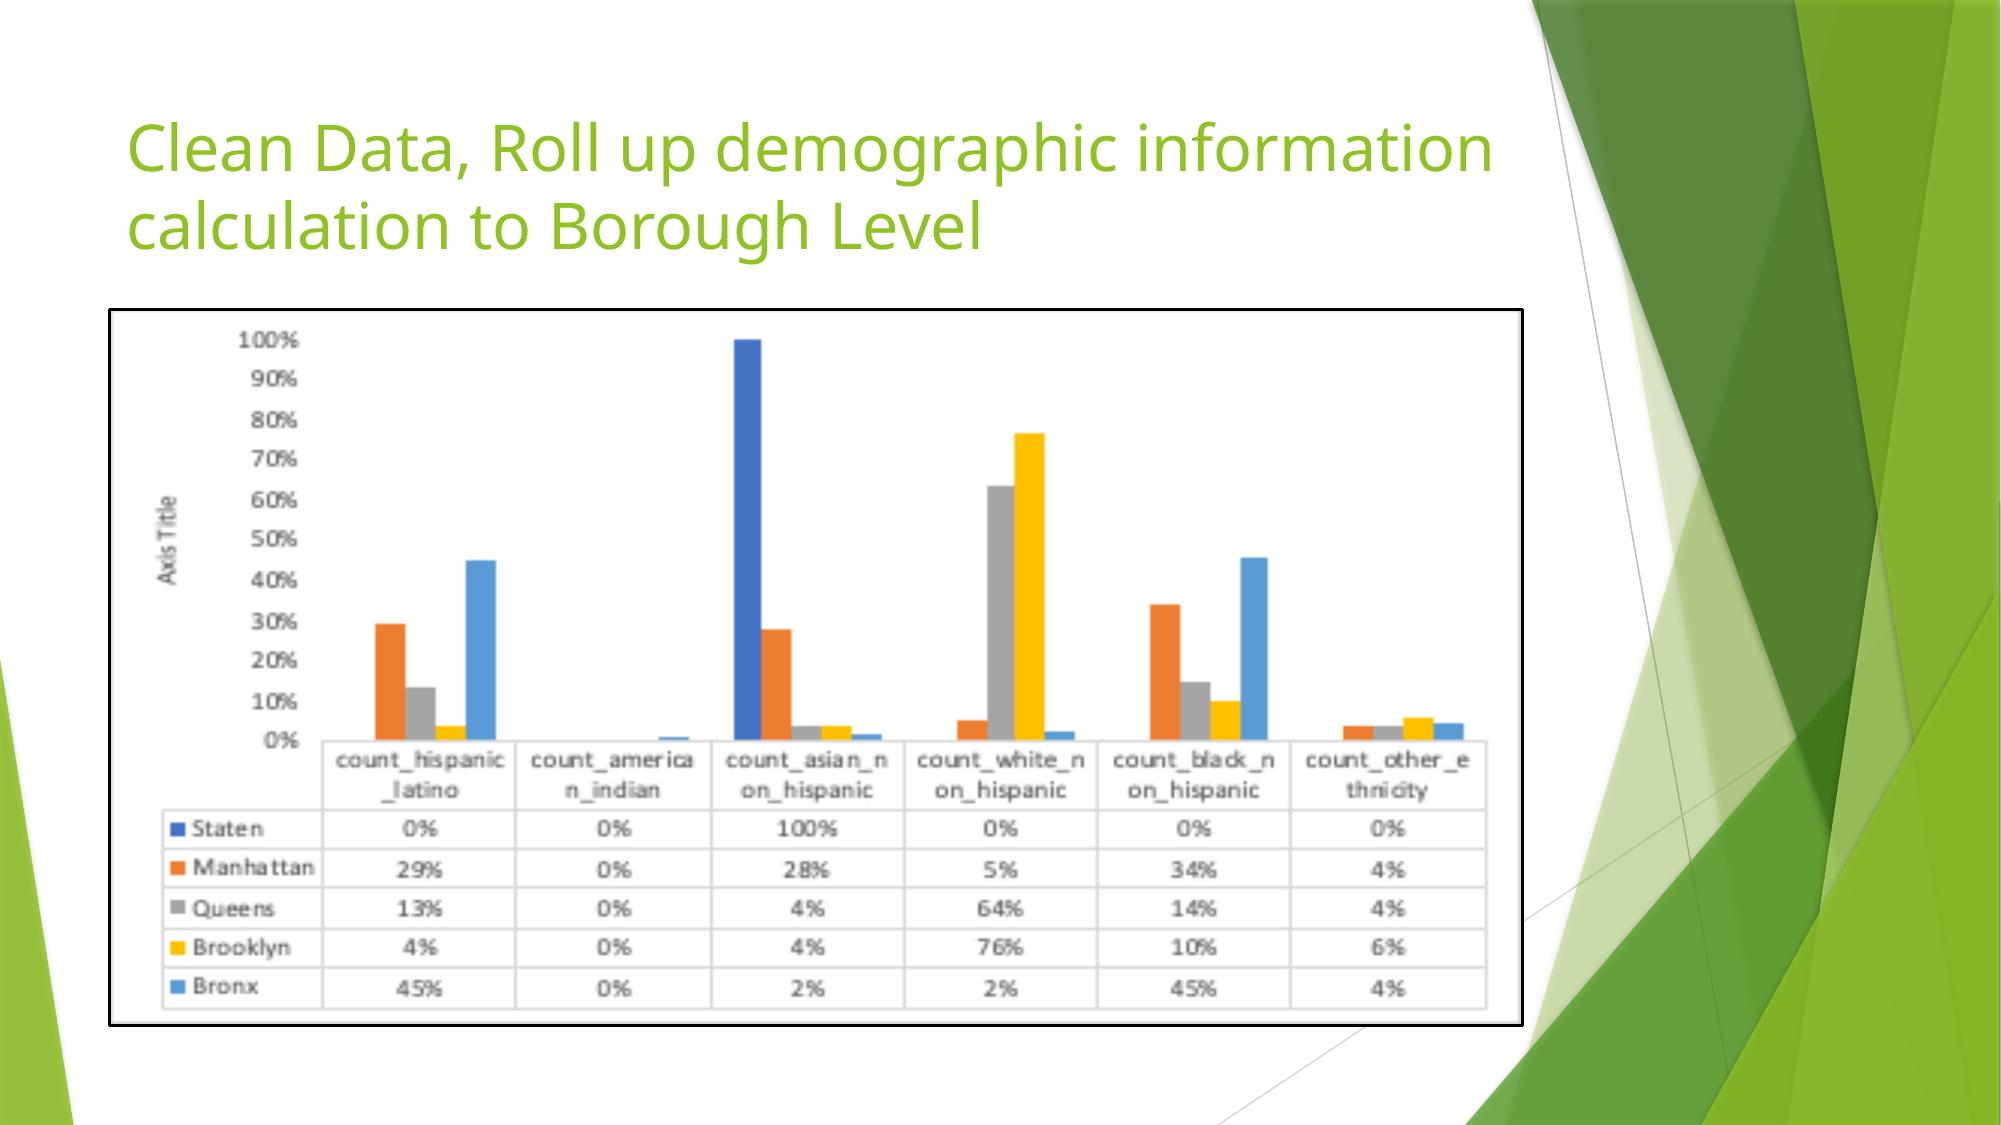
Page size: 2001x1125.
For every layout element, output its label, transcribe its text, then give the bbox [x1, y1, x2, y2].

title Clean Data, Roll up demographic information calculation to Borough Level [111, 99, 1522, 308]
picture [110, 310, 1522, 1025]
